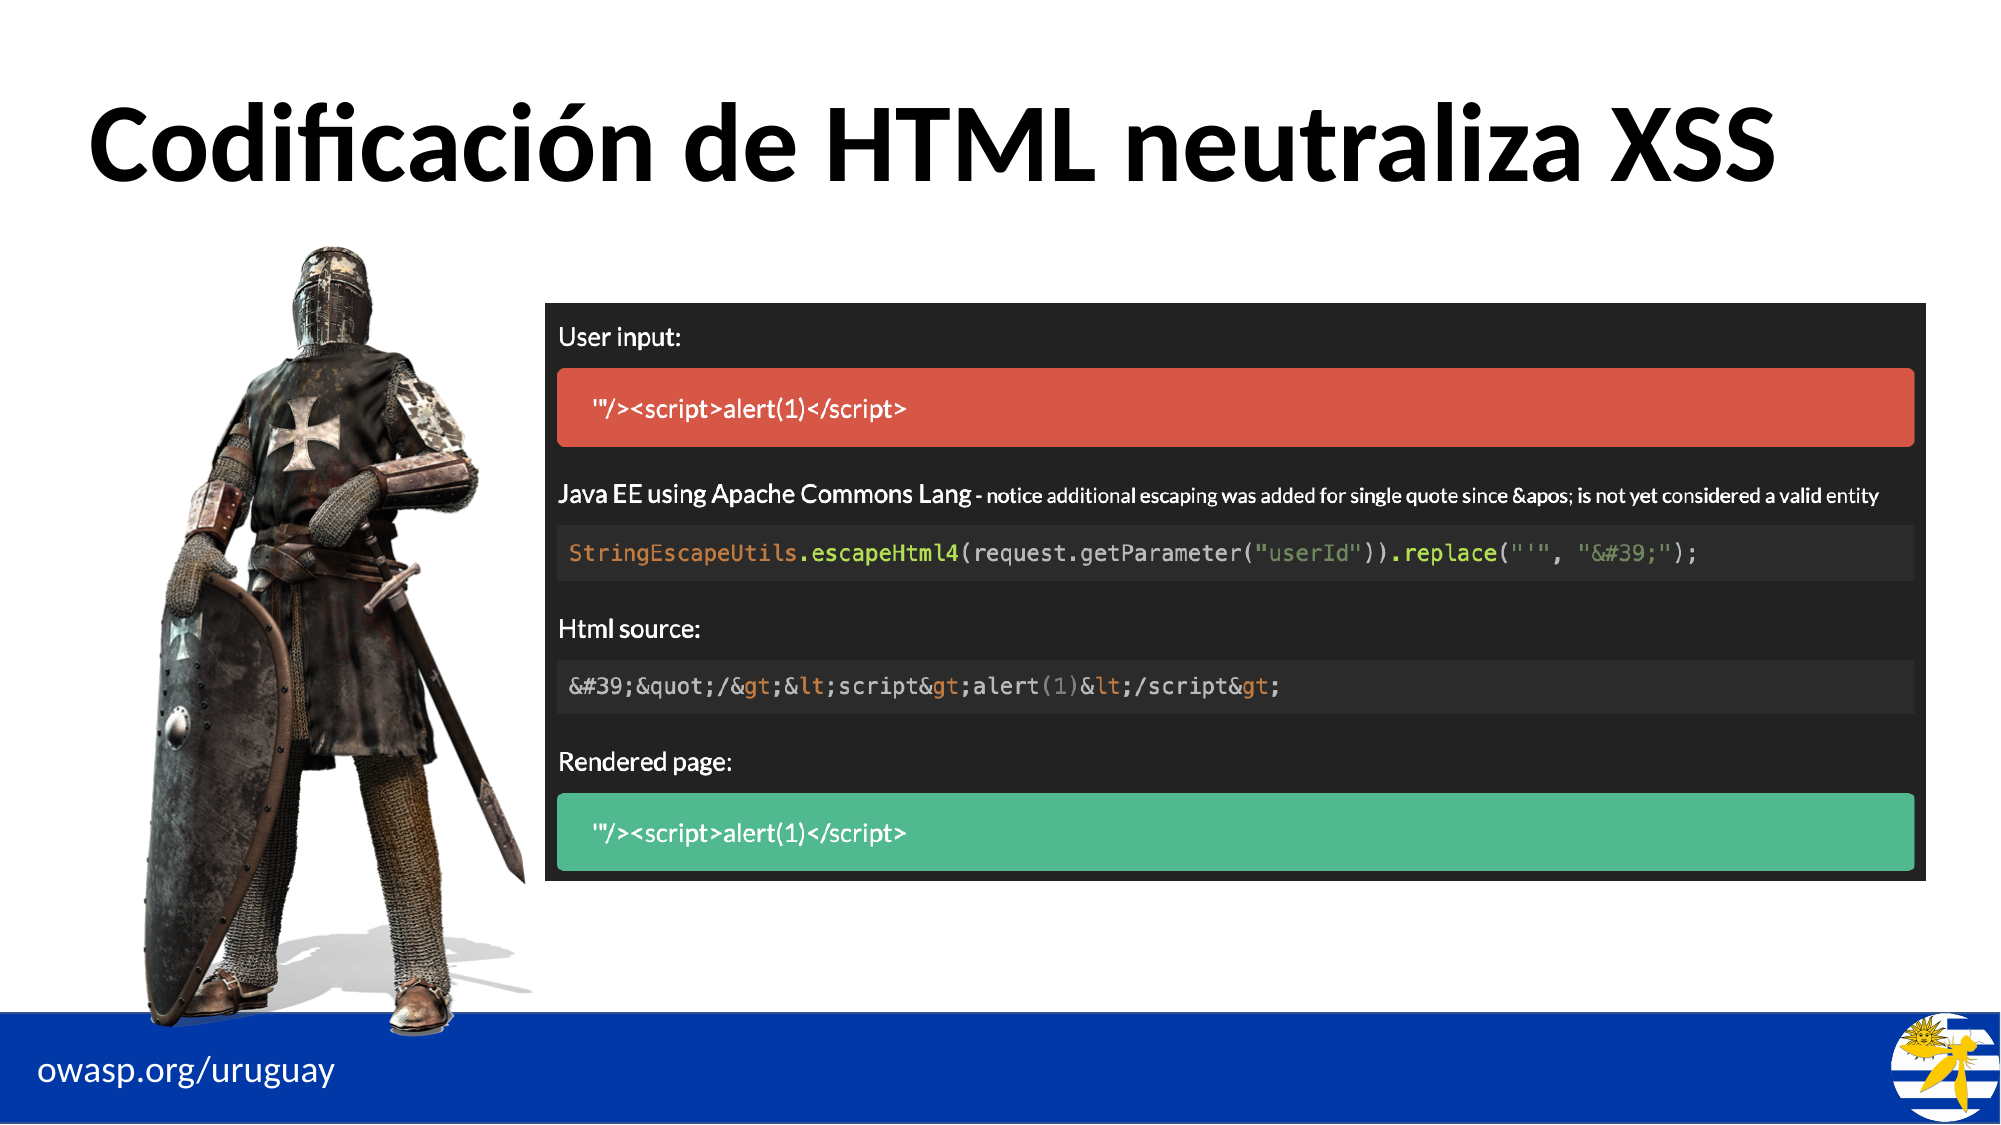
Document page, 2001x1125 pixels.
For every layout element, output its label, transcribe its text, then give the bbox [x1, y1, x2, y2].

picture [1891, 1013, 2000, 1122]
title Codificación de HTML neutraliza XSS [74, 36, 1800, 254]
picture [59, 229, 1926, 1039]
